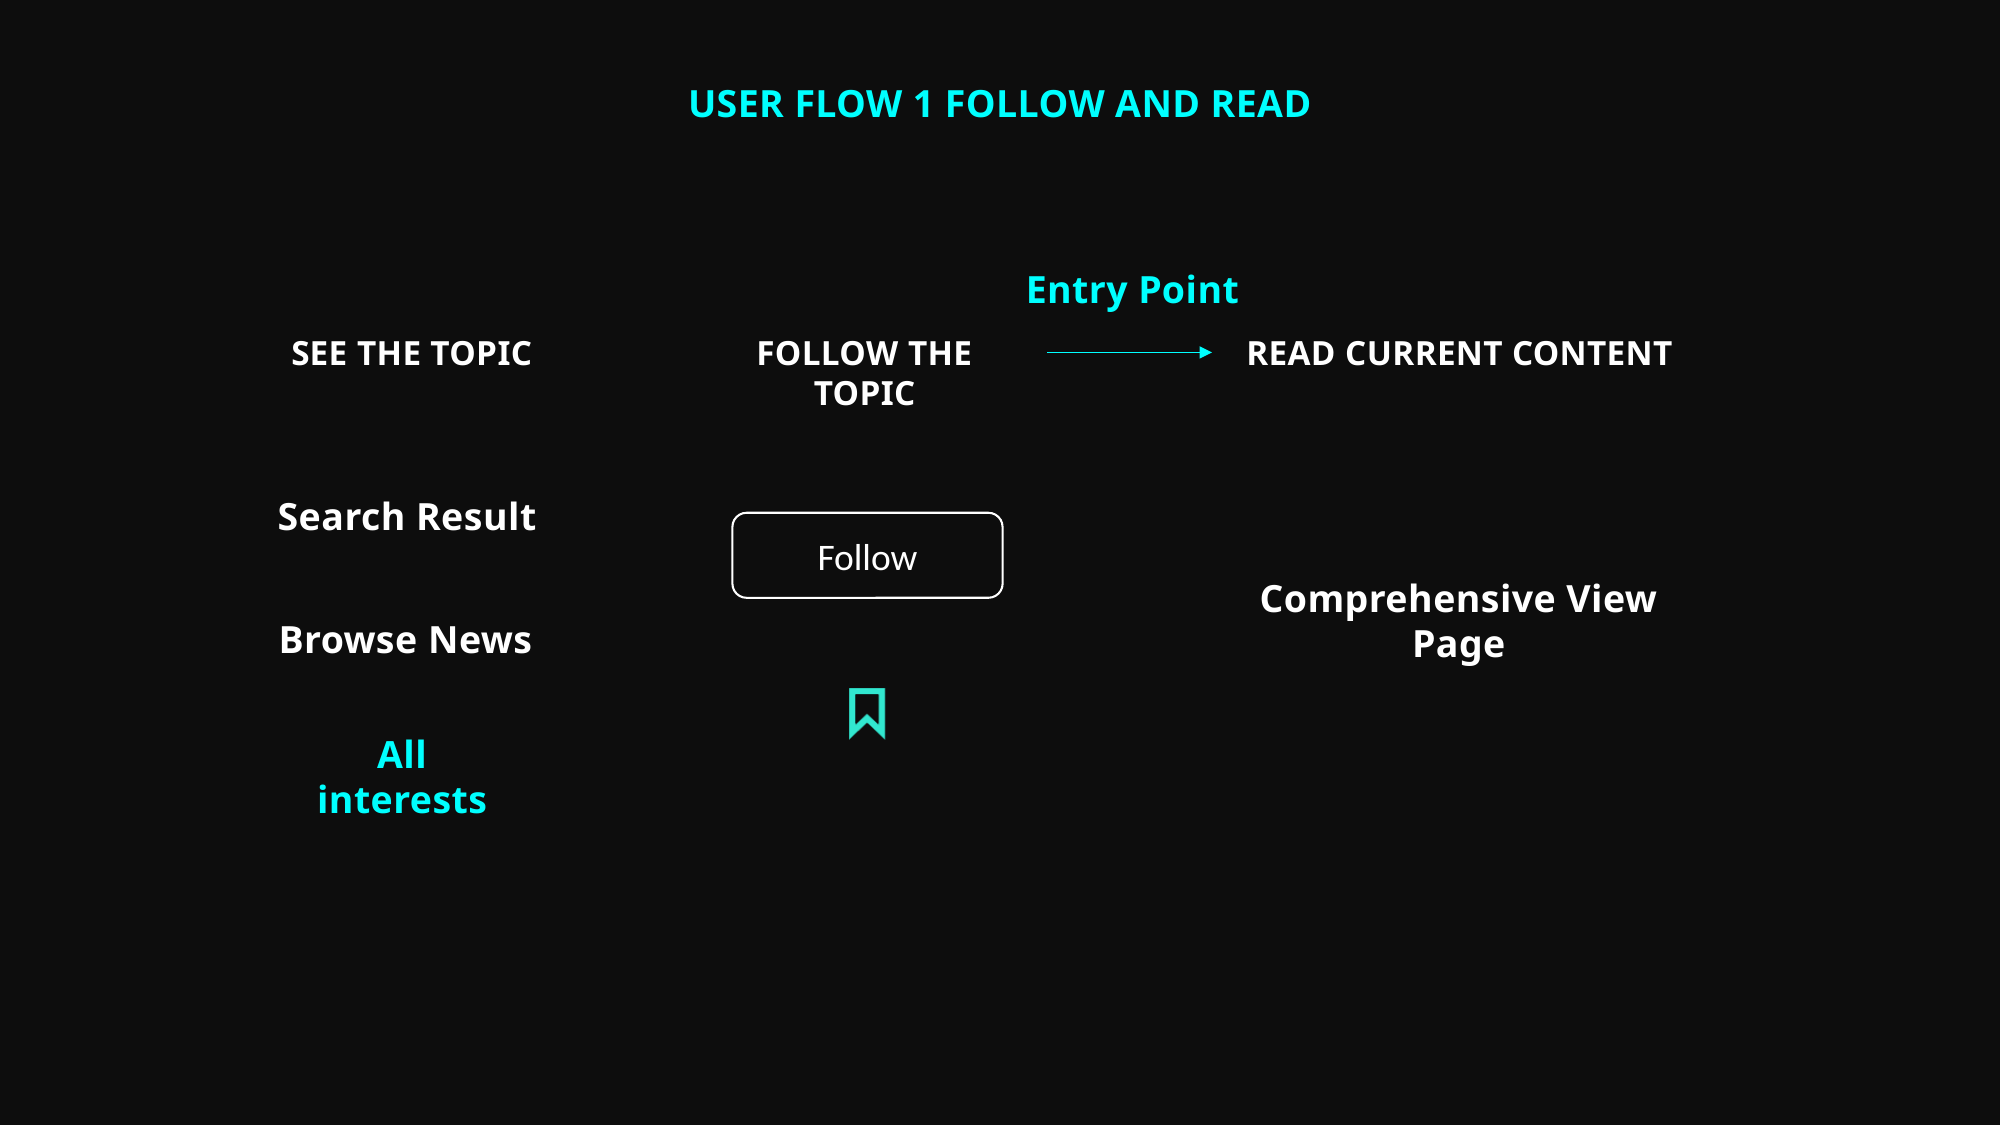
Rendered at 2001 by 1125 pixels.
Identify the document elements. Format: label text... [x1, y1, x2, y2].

text_box Read current content [1206, 324, 1722, 380]
text_box See the topic [260, 324, 564, 380]
text_box Search Result [254, 485, 561, 545]
text_box Comprehensive View Page [1201, 567, 1717, 673]
picture [848, 687, 887, 740]
text_box Browse News [257, 608, 564, 668]
text_box Follow the topic [687, 324, 1042, 420]
text_box User flow 1 follow and read [656, 73, 1343, 133]
text_box Entry Point [1009, 258, 1256, 319]
text_box Follow [731, 511, 1004, 599]
text_box All interests [279, 723, 526, 829]
